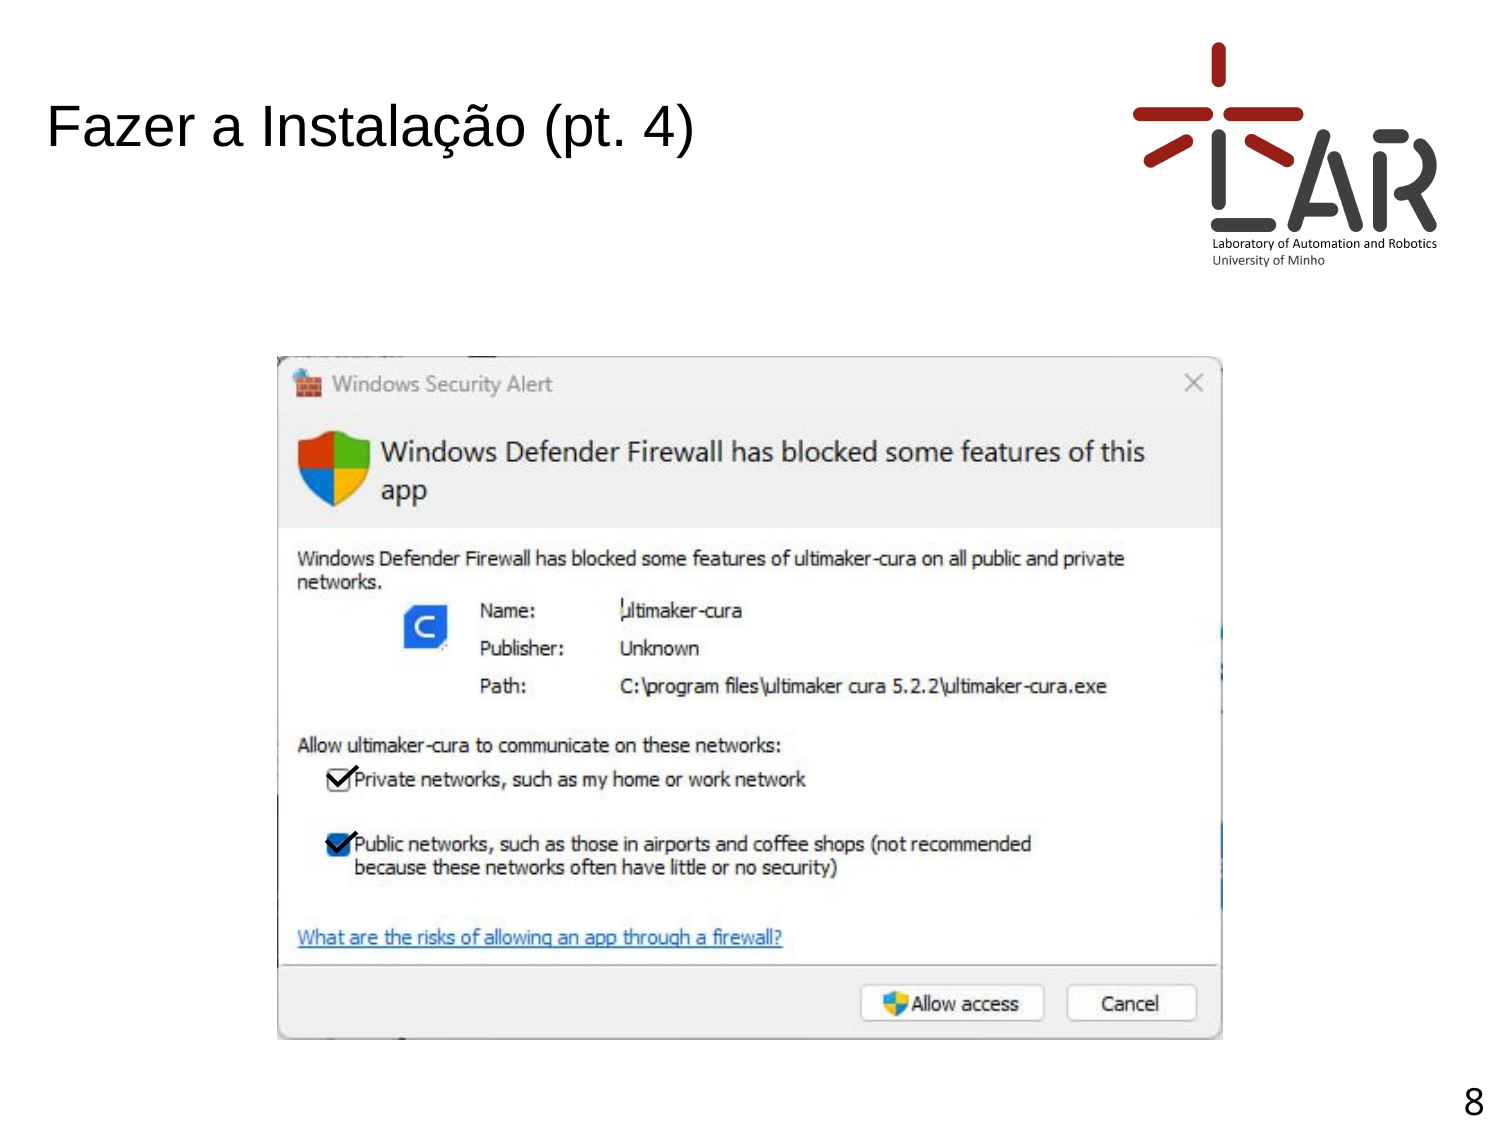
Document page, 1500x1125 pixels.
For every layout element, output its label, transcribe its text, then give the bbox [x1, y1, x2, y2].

picture [277, 356, 1223, 1040]
picture [1133, 42, 1437, 267]
title Fazer a Instalação (pt. 4) [31, 24, 800, 222]
slide_number 8 [1149, 1070, 1500, 1125]
